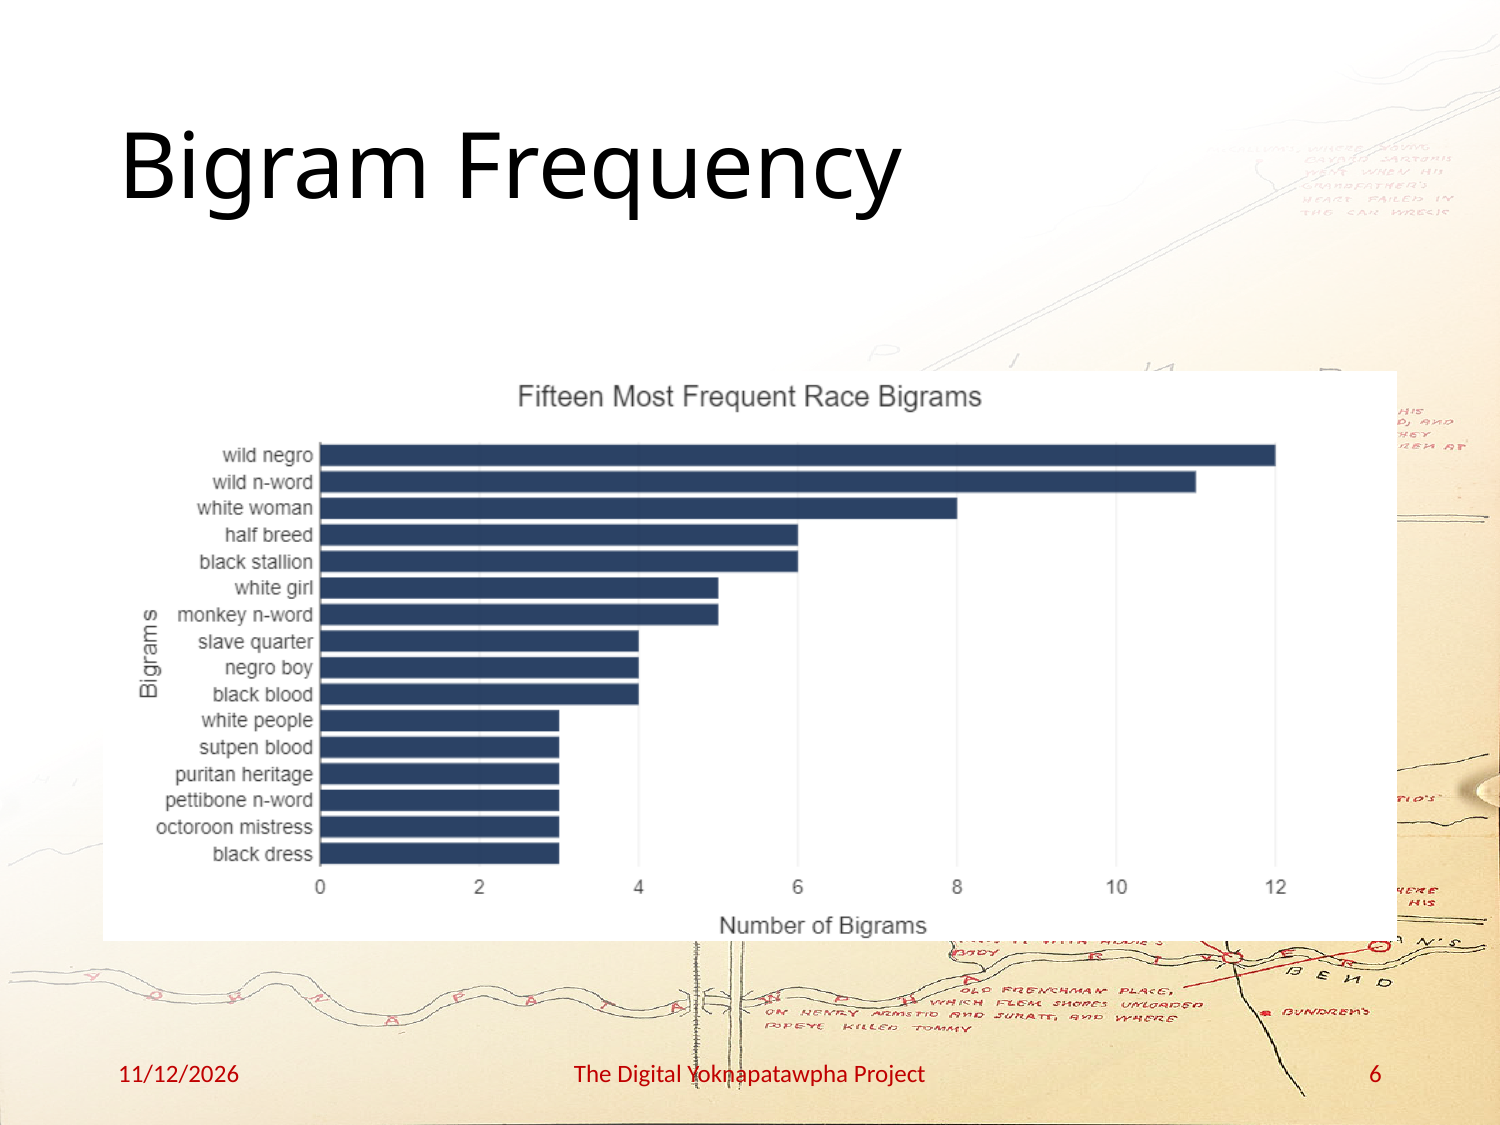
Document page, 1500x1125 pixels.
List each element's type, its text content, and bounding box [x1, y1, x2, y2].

slide_number 05-May-21 [103, 1042, 441, 1103]
slide_number 6 [1059, 1042, 1397, 1103]
title Bigram Frequency [103, 59, 1397, 278]
footer The Digital Yoknapatawpha Project [496, 1042, 1004, 1103]
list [103, 371, 1397, 941]
picture [0, 0, 1500, 1125]
